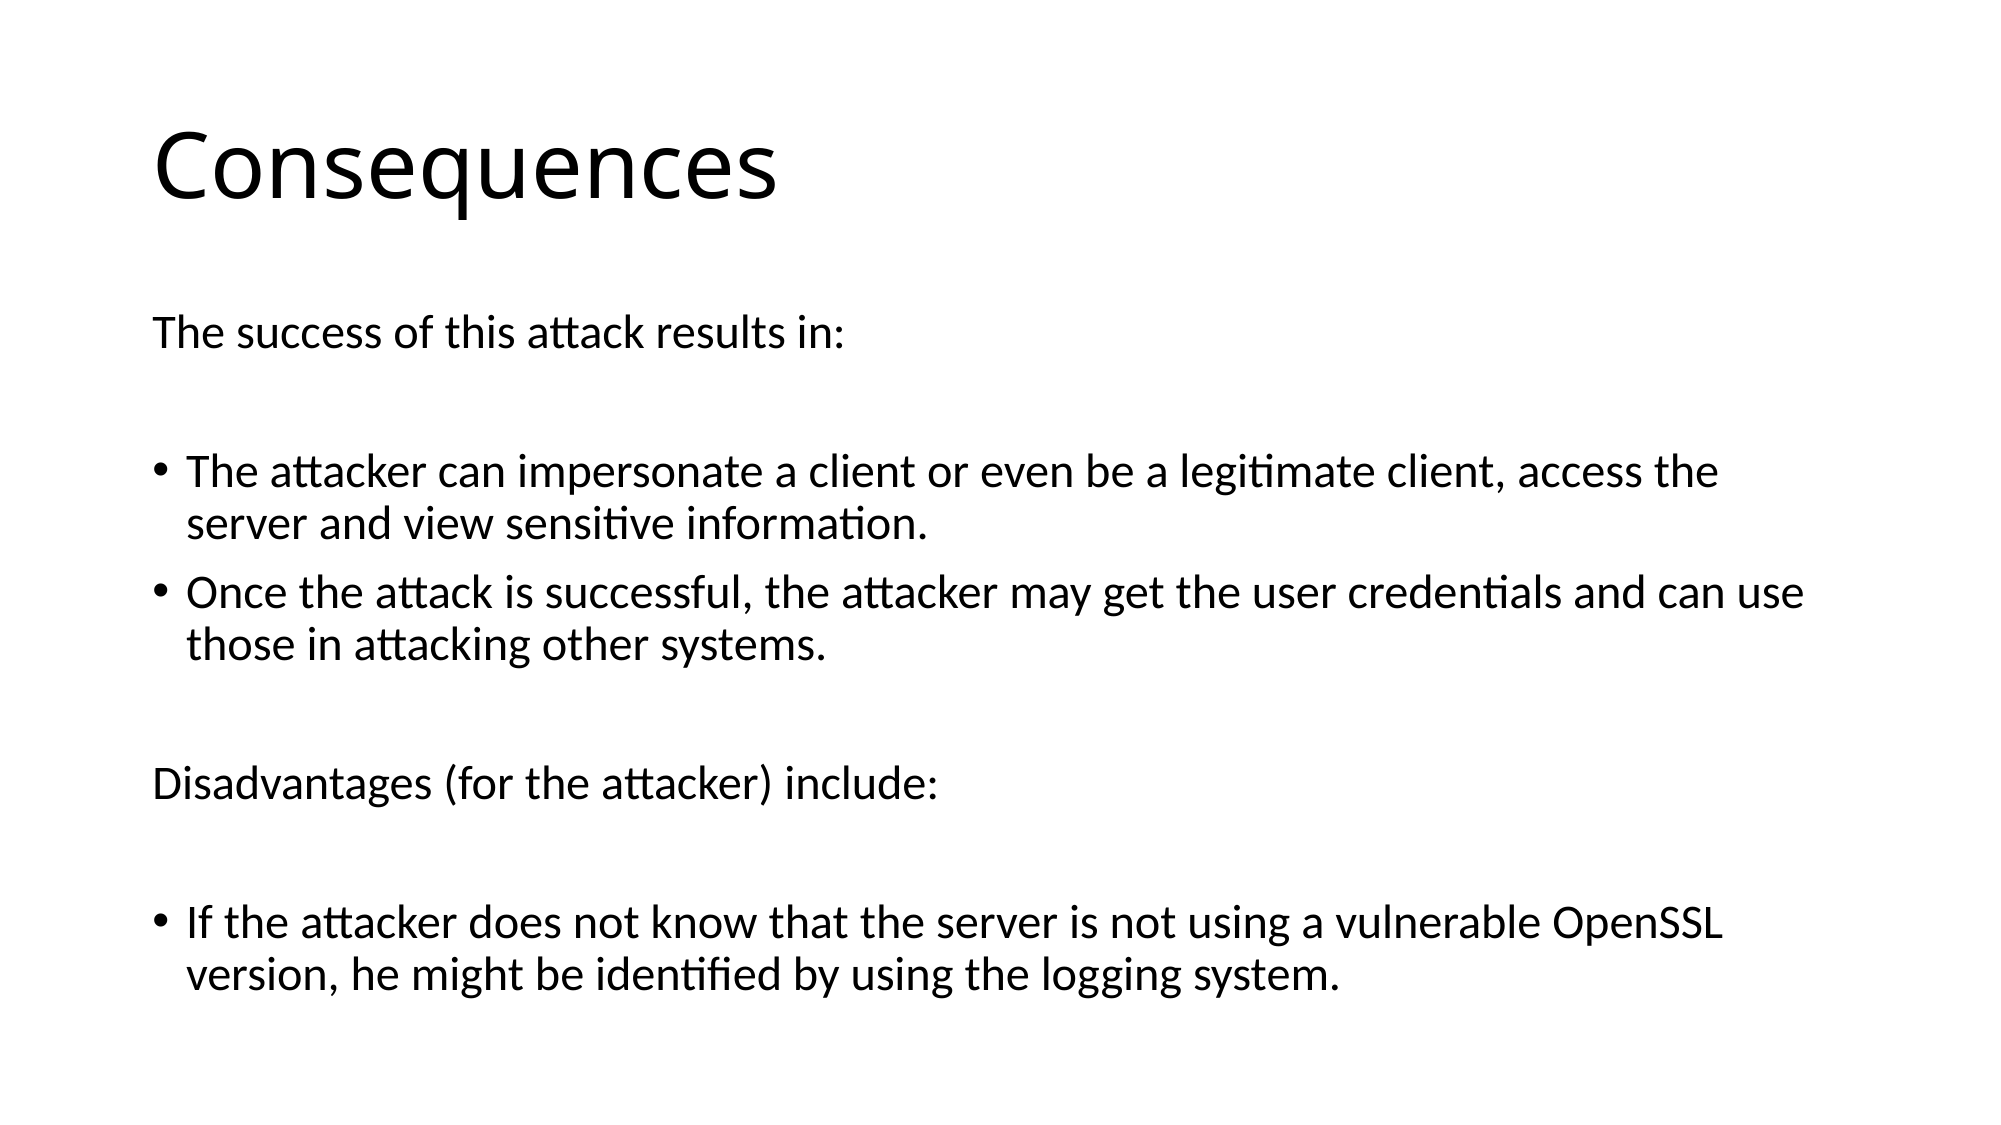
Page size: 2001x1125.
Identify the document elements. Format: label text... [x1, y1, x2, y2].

title Consequences [137, 59, 1863, 278]
list The success of this attack results in: The attacker can impersonate a client or even be a legitimate client, access the server and view sensitive information. Once the attack is successful, the attacker may get the user credentials and can use those in attacking other systems. Disadvantages (for the attacker) include: If the attacker does not know that the server is not using a vulnerable OpenSSL version, he might be identified by using the logging system. [137, 299, 1863, 1014]
